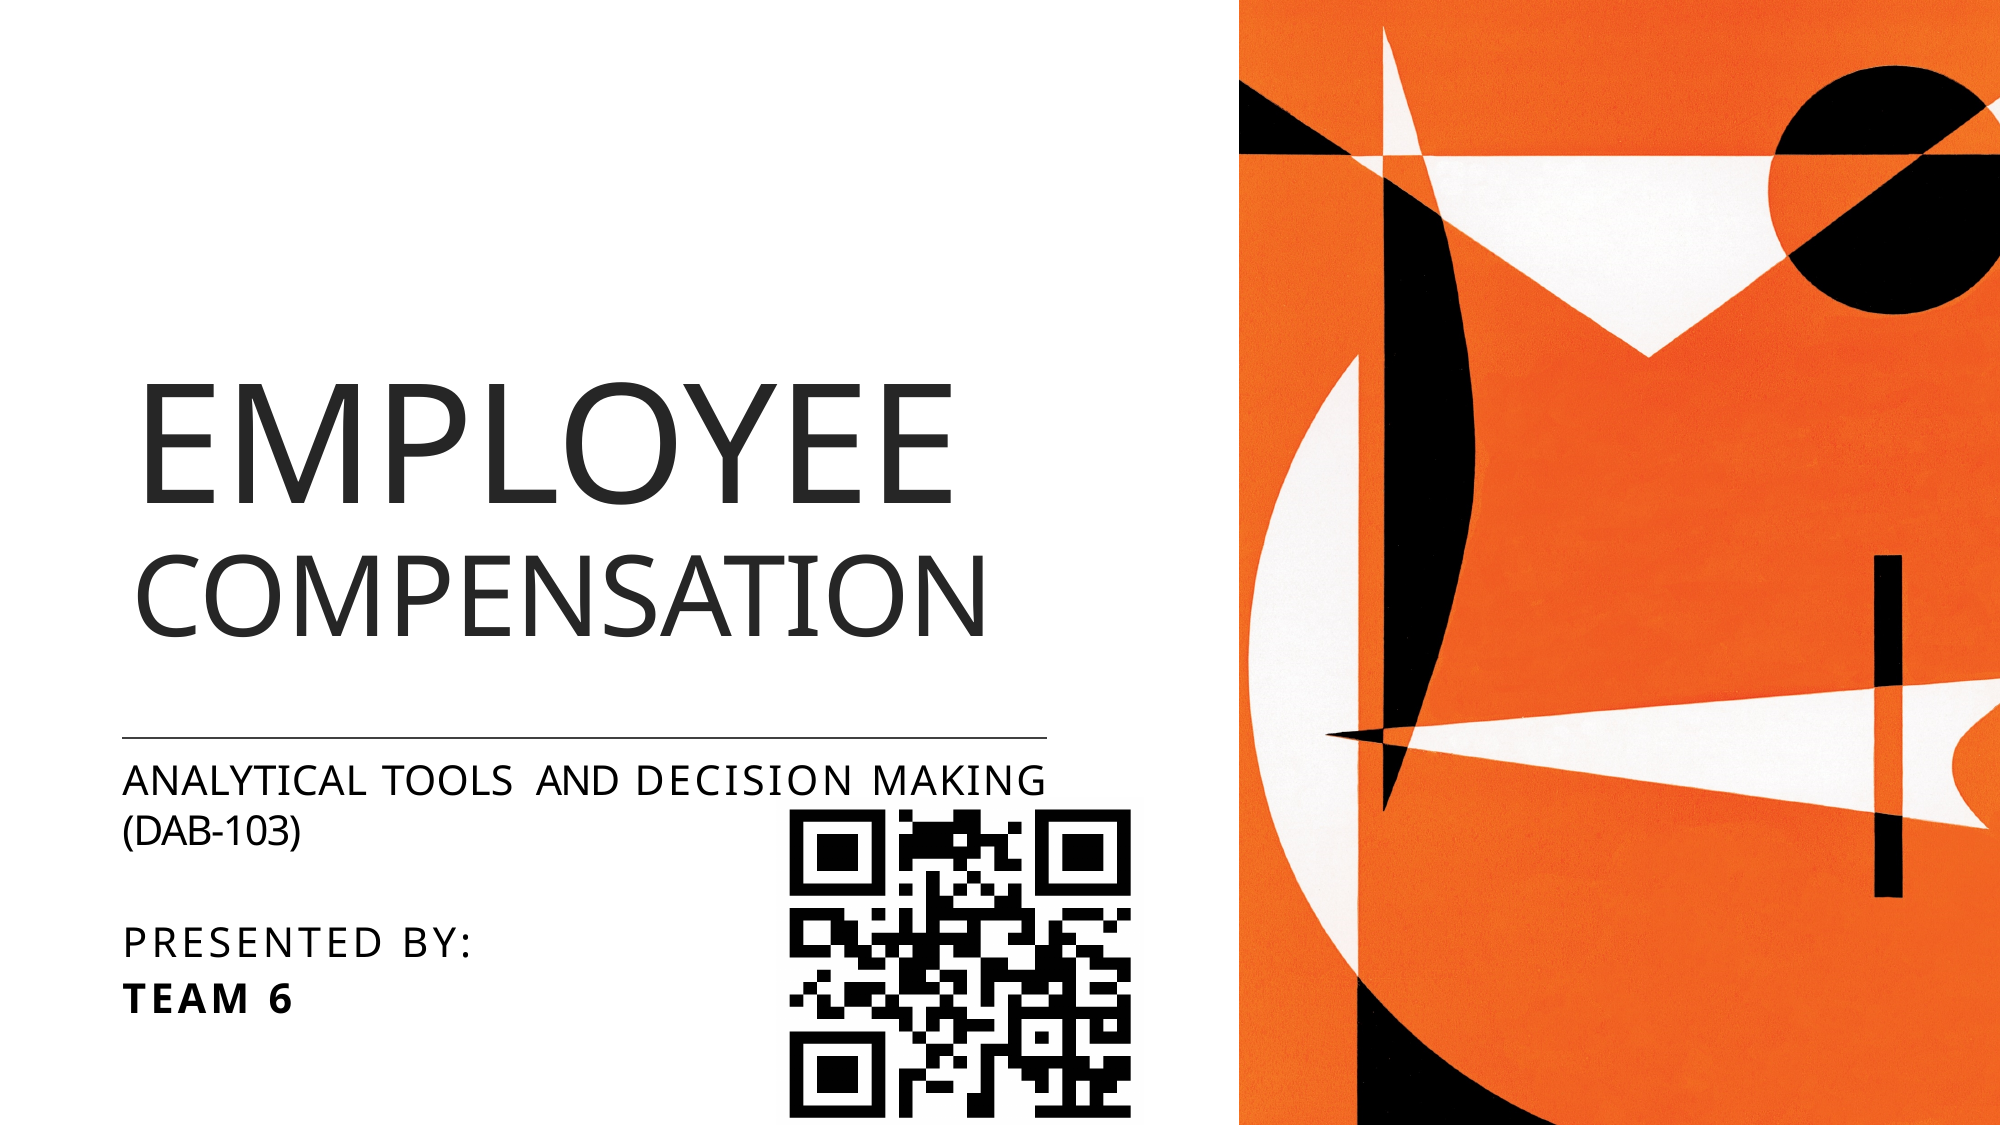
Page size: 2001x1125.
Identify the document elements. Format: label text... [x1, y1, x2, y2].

picture [776, 796, 1144, 1125]
title EMPLOYEE COMPENSATION [116, 63, 1143, 669]
picture [1239, 0, 2000, 1125]
subtitle ANALYTICAL TOOLS AND DECISION MAKING (DAB-103) Presented By: Team 6 [105, 746, 1134, 1031]
text_box [0, 0, 1237, 1125]
